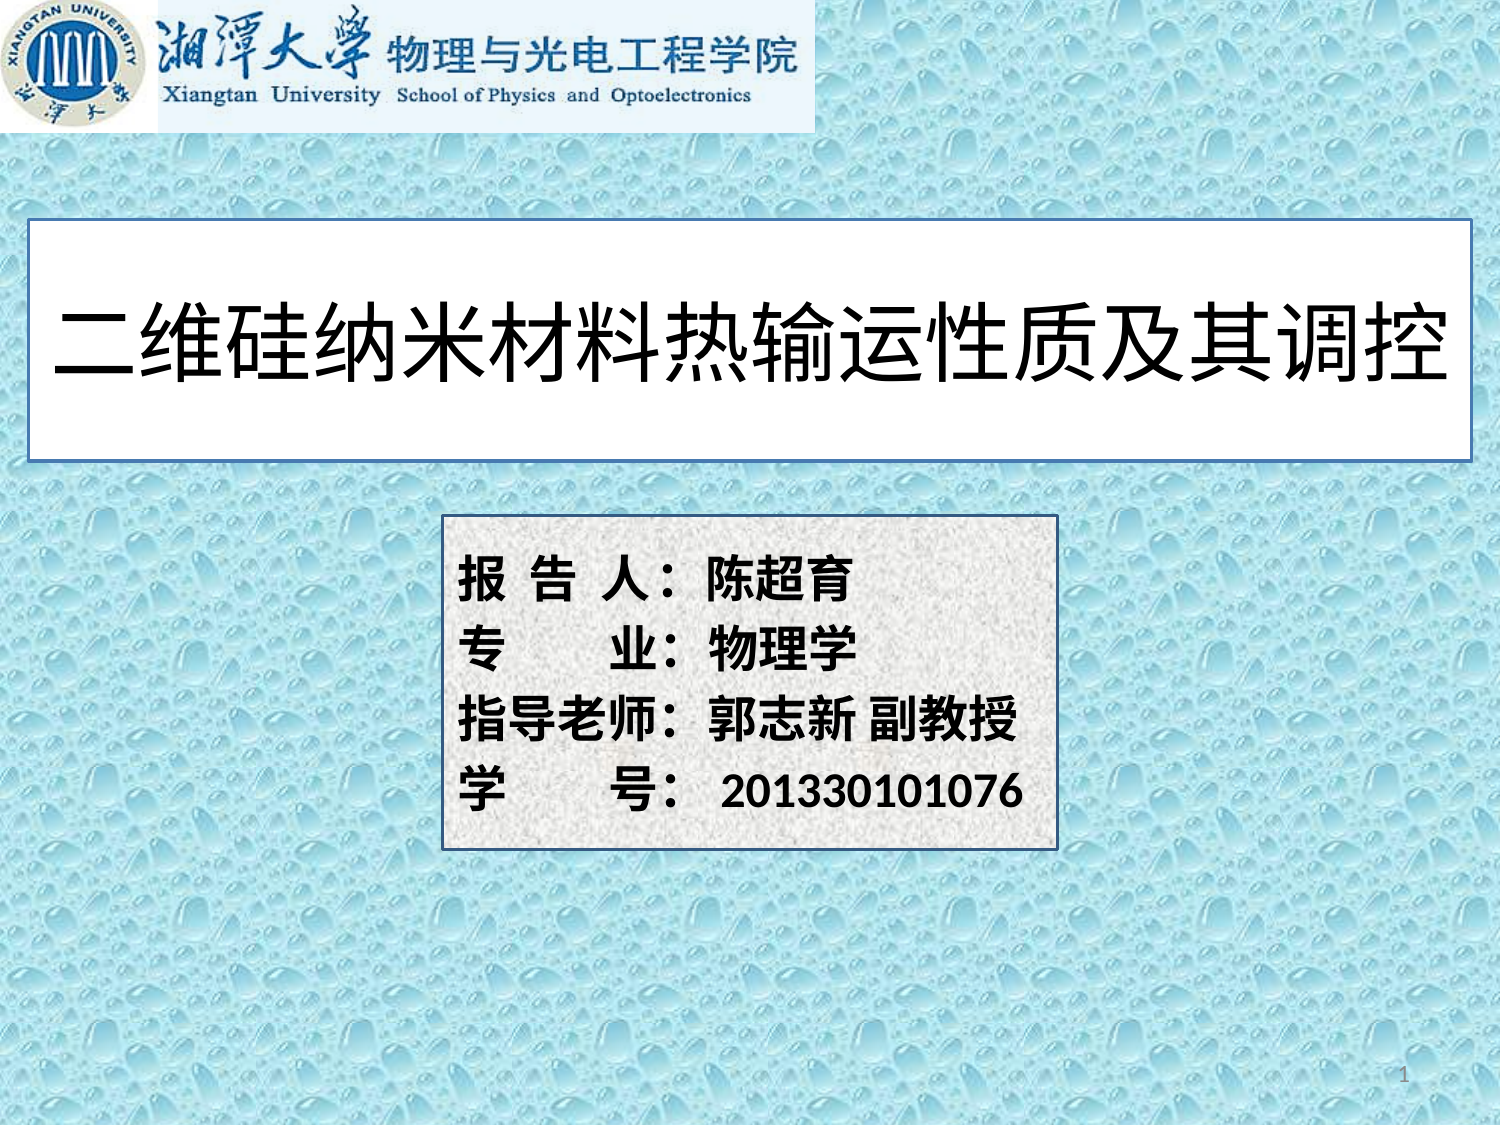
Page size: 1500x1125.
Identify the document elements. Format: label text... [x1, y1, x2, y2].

subtitle 报 告 人：陈超育 专 业：物理学 指导老师：郭志新 副教授 学 号：201330101076 [441, 514, 1059, 851]
slide_number 1 [1074, 1042, 1425, 1103]
title 二维硅纳米材料热输运性质及其调控 [27, 218, 1473, 463]
picture [0, 0, 1500, 1125]
